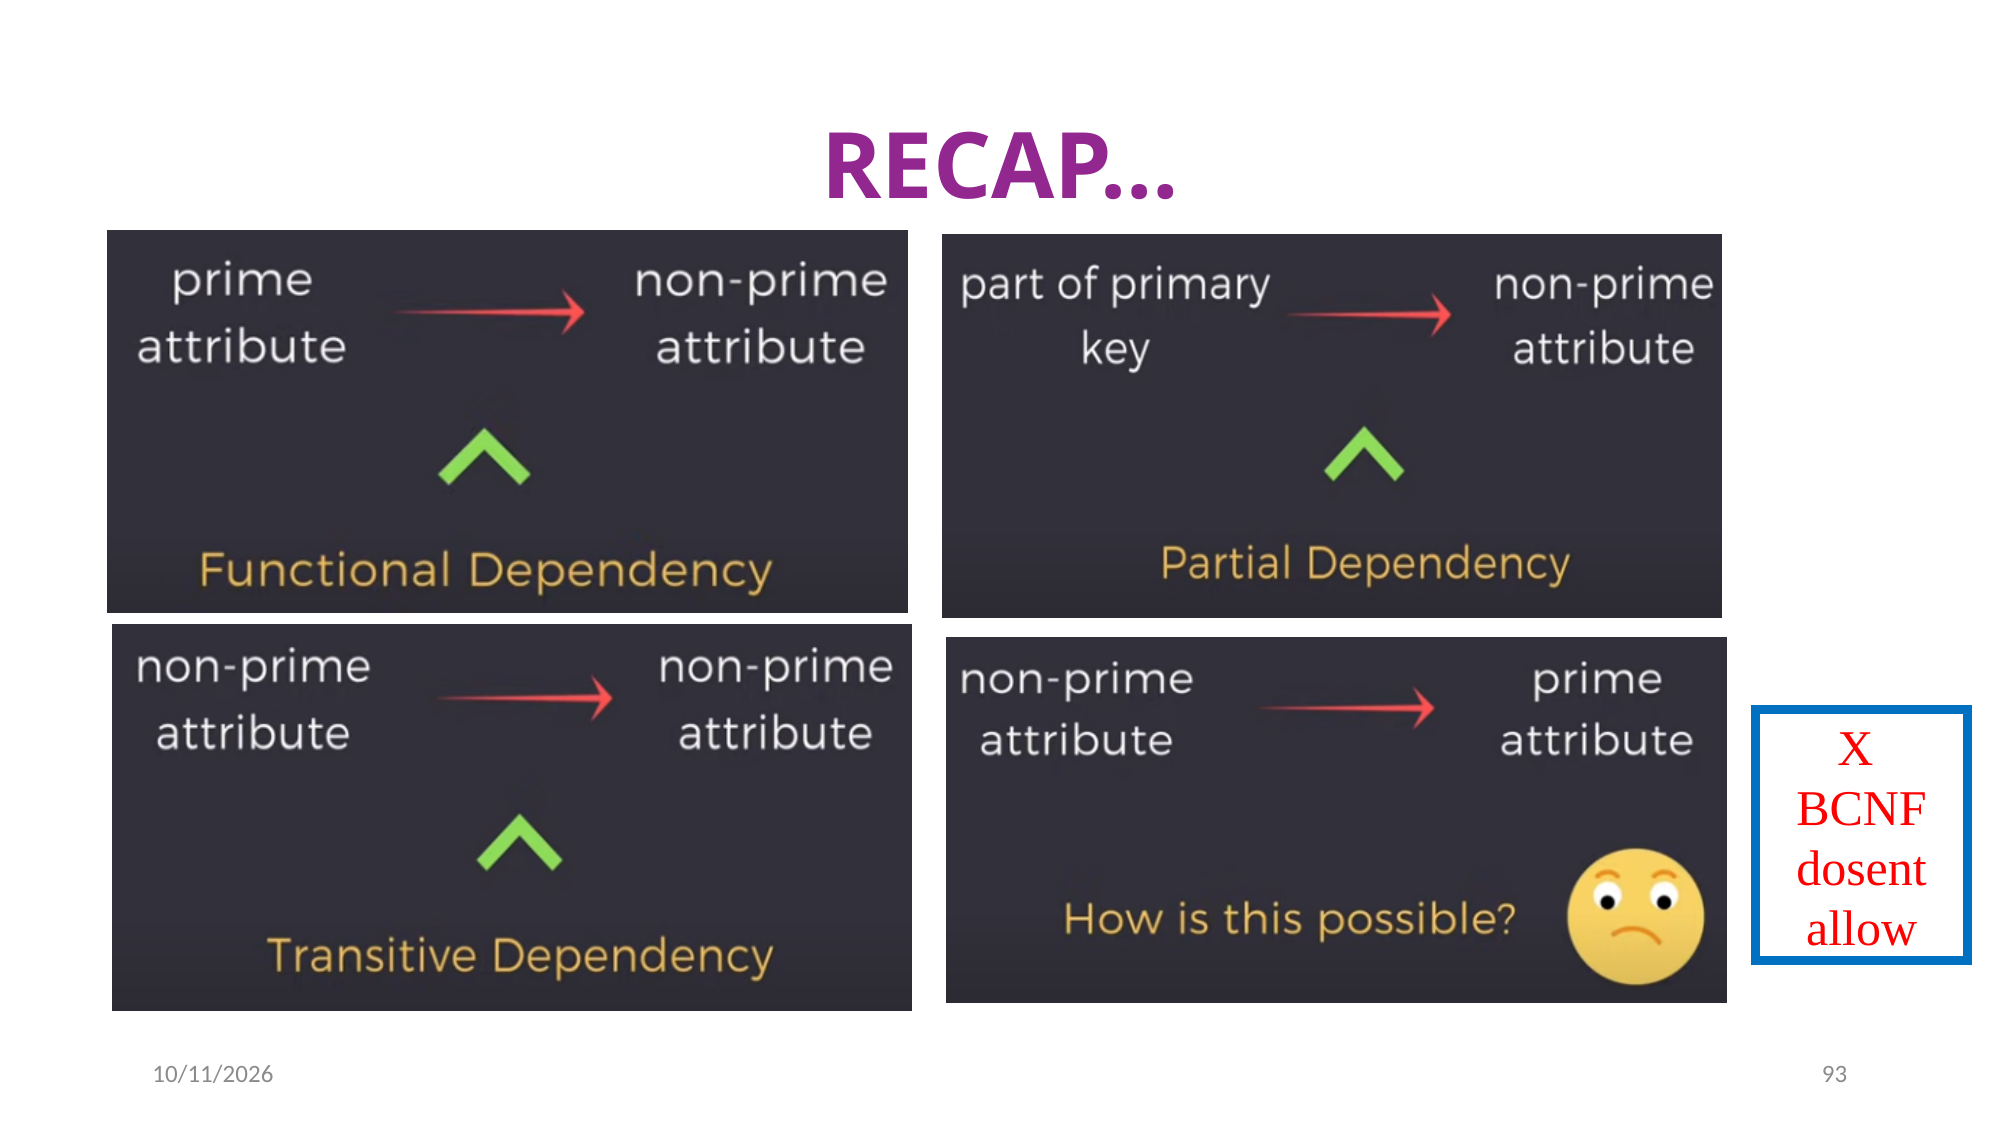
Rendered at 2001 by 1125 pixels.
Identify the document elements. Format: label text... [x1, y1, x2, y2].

slide_number 93 [1412, 1042, 1863, 1103]
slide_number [137, 1042, 588, 1103]
picture [942, 234, 1722, 618]
text_box X BCNF dosent allow [1754, 709, 1969, 961]
picture [946, 637, 1727, 1003]
picture [111, 624, 912, 1011]
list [107, 230, 908, 613]
title RECAP… [137, 59, 1863, 278]
